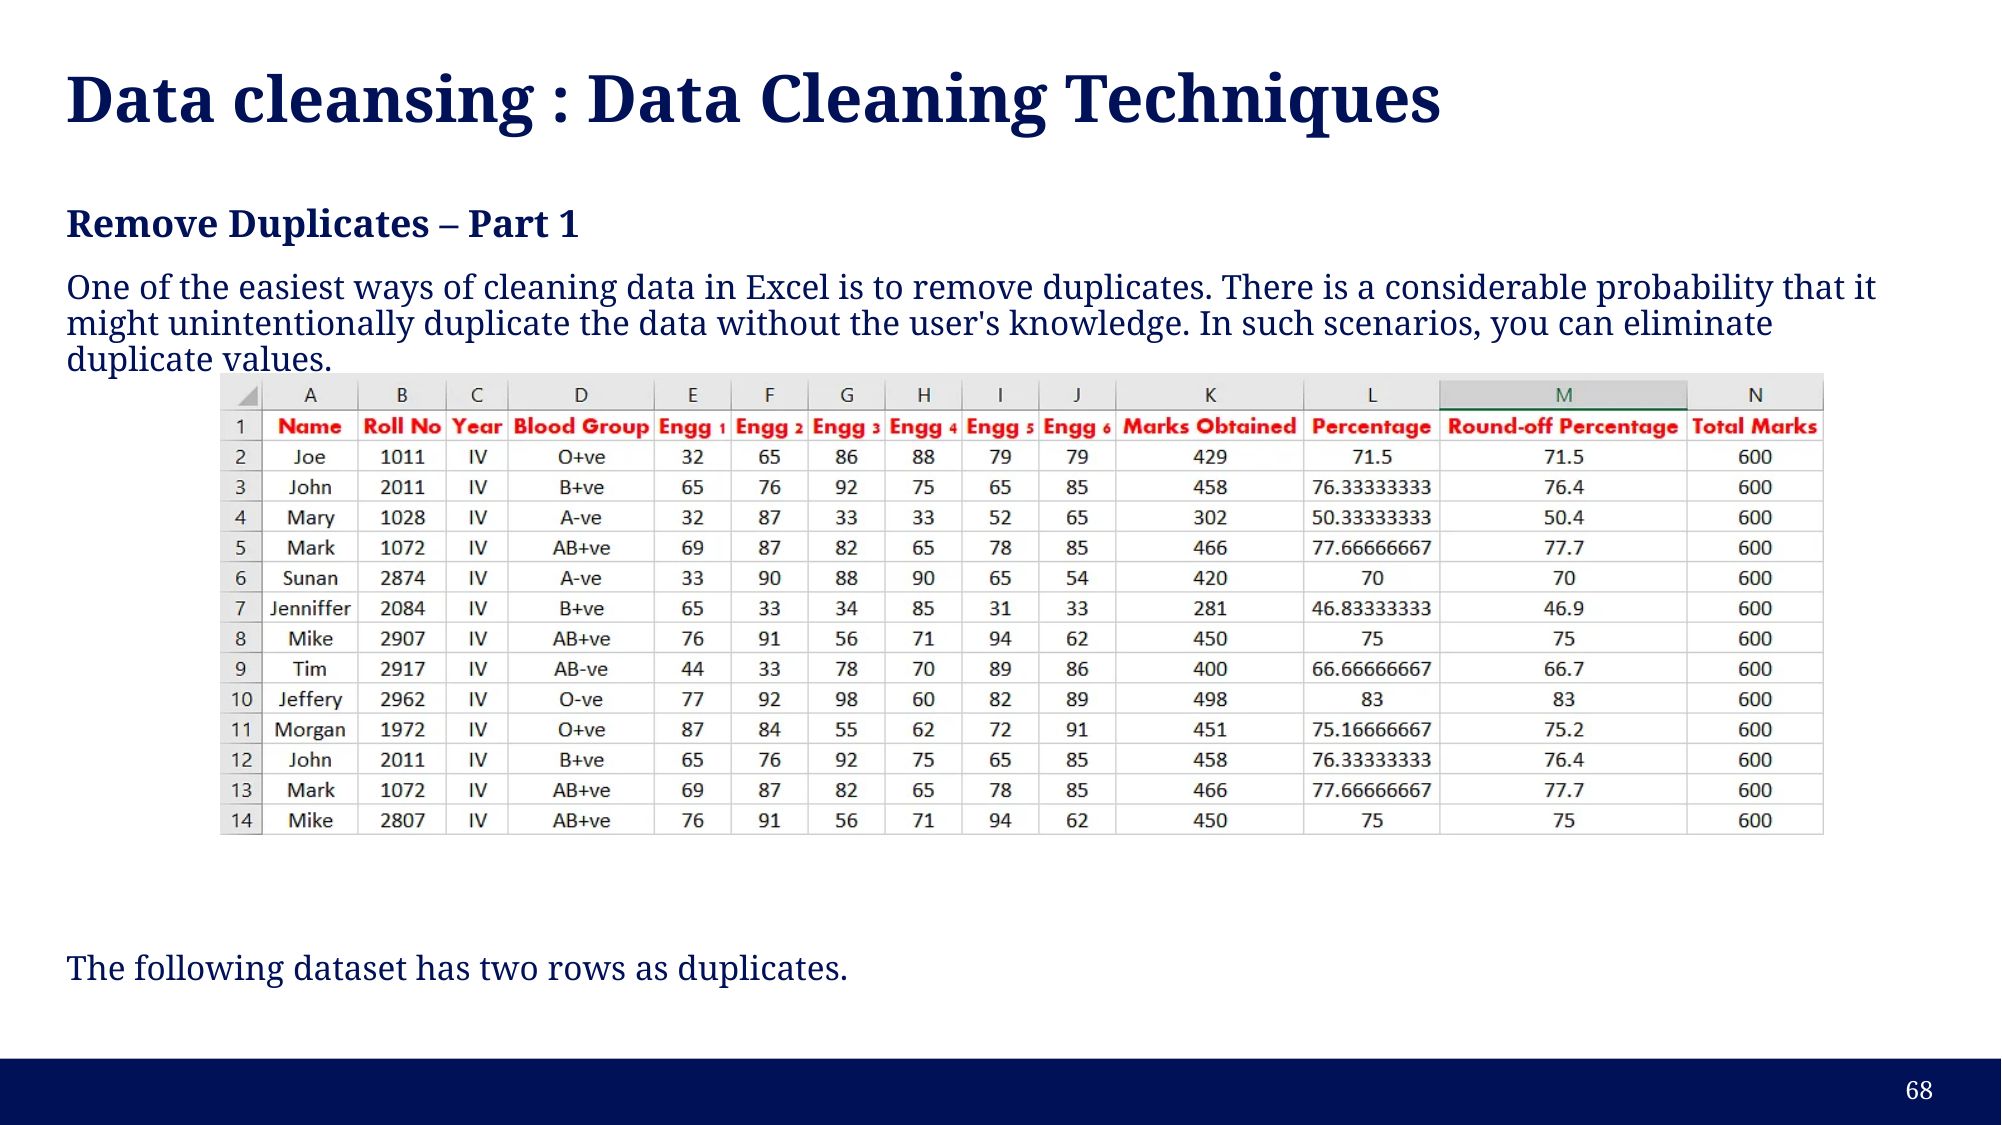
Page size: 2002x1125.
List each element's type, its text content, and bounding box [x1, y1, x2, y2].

slide_number 68 [1498, 1061, 1949, 1122]
title Data cleansing : Data Cleaning Techniques [66, 66, 1935, 138]
picture [220, 373, 1825, 835]
list Remove Duplicates – Part 1 One of the easiest ways of cleaning data in Excel is to remove duplicates. There is a considerable probability that it might unintentionally duplicate the data without the user's knowledge. In such scenarios, you can eliminate duplicate values. The following dataset has two rows as duplicates. [66, 205, 1899, 1047]
